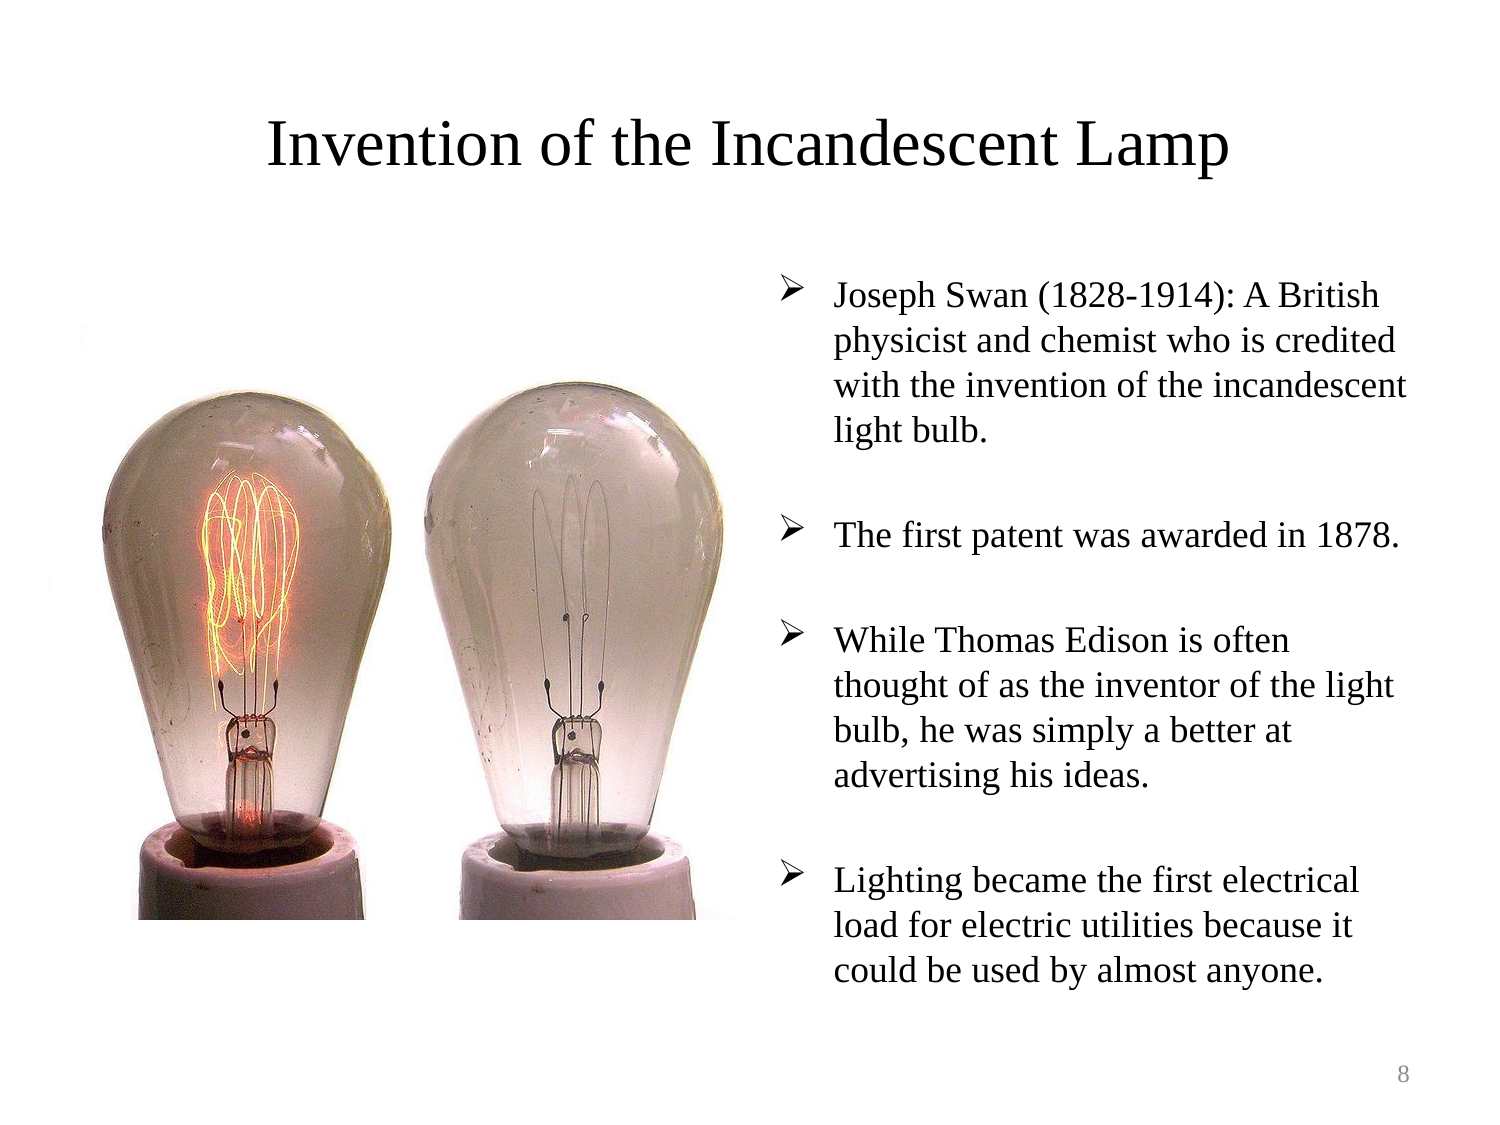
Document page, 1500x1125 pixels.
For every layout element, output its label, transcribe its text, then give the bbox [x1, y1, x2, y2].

list Joseph Swan (1828-1914): A British physicist and chemist who is credited with the invention of the incandescent light bulb. The first patent was awarded in 1878. While Thomas Edison is often thought of as the inventor of the light bulb, he was simply a better at advertising his ideas. Lighting became the first electrical load for electric utilities because it could be used by almost anyone. [762, 262, 1425, 1005]
slide_number 8 [1074, 1042, 1425, 1103]
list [47, 324, 738, 920]
title Invention of the Incandescent Lamp [75, 45, 1425, 233]
